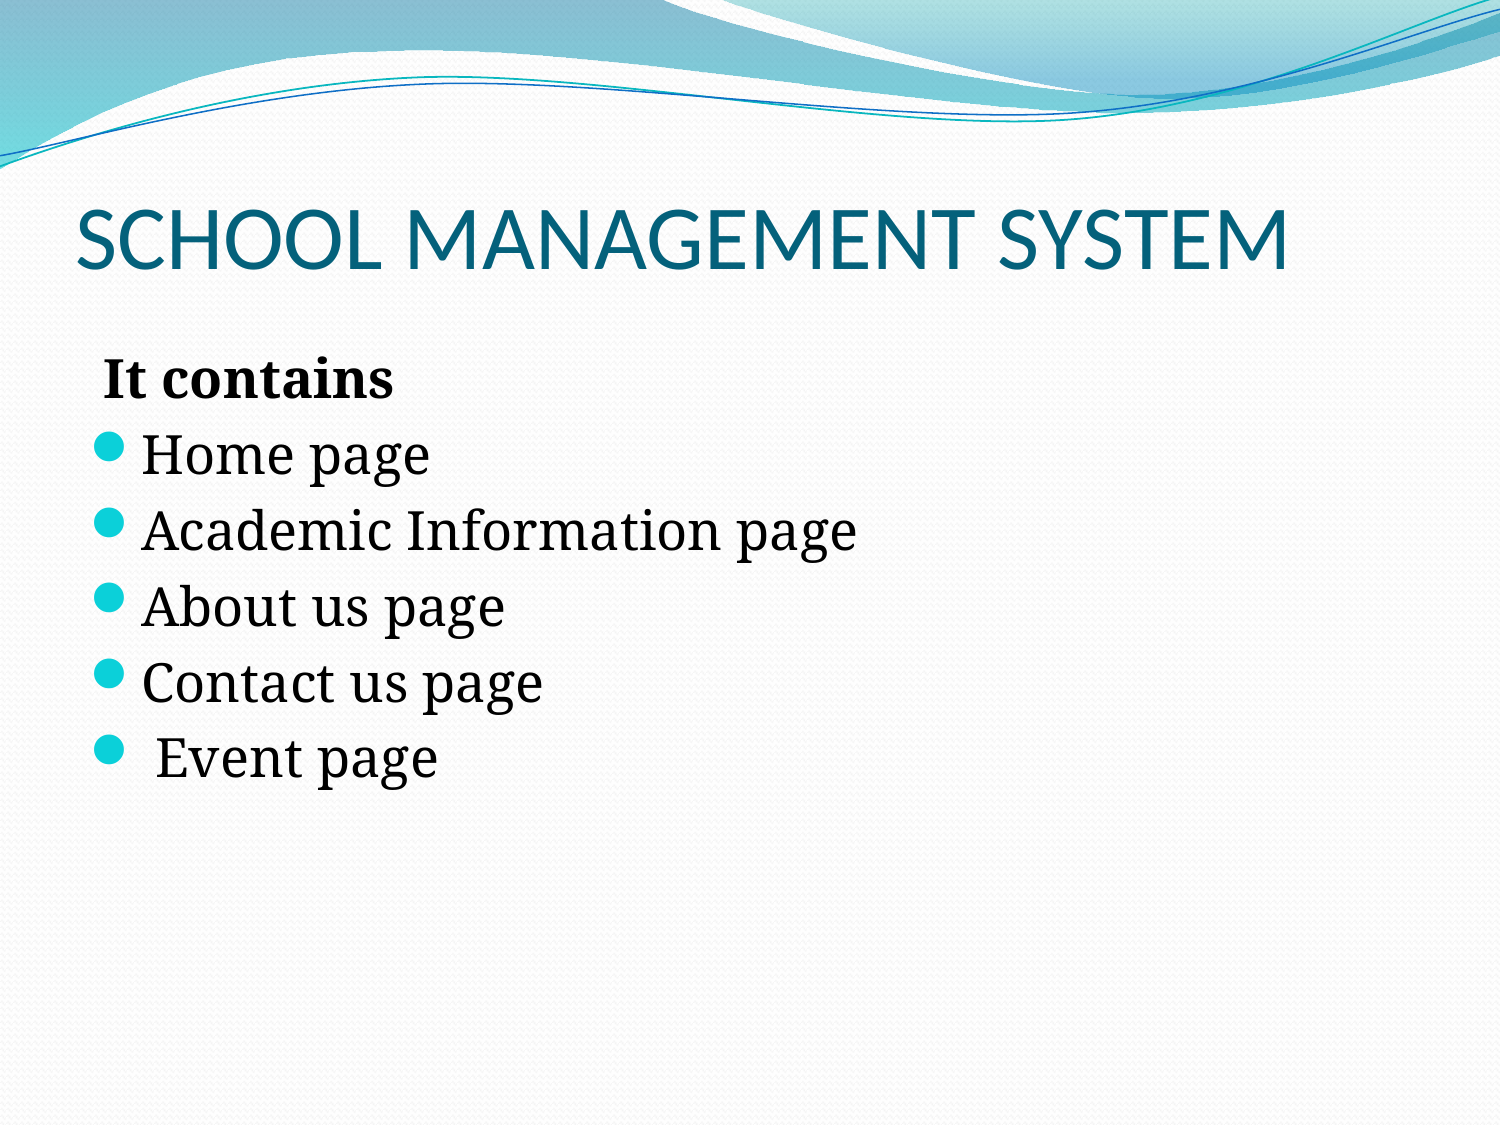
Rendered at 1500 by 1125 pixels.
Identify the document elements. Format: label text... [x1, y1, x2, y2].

title SCHOOL MANAGEMENT SYSTEM [75, 99, 1425, 288]
list It contains Home page Academic Information page About us page Contact us page Event page [75, 337, 1425, 1038]
